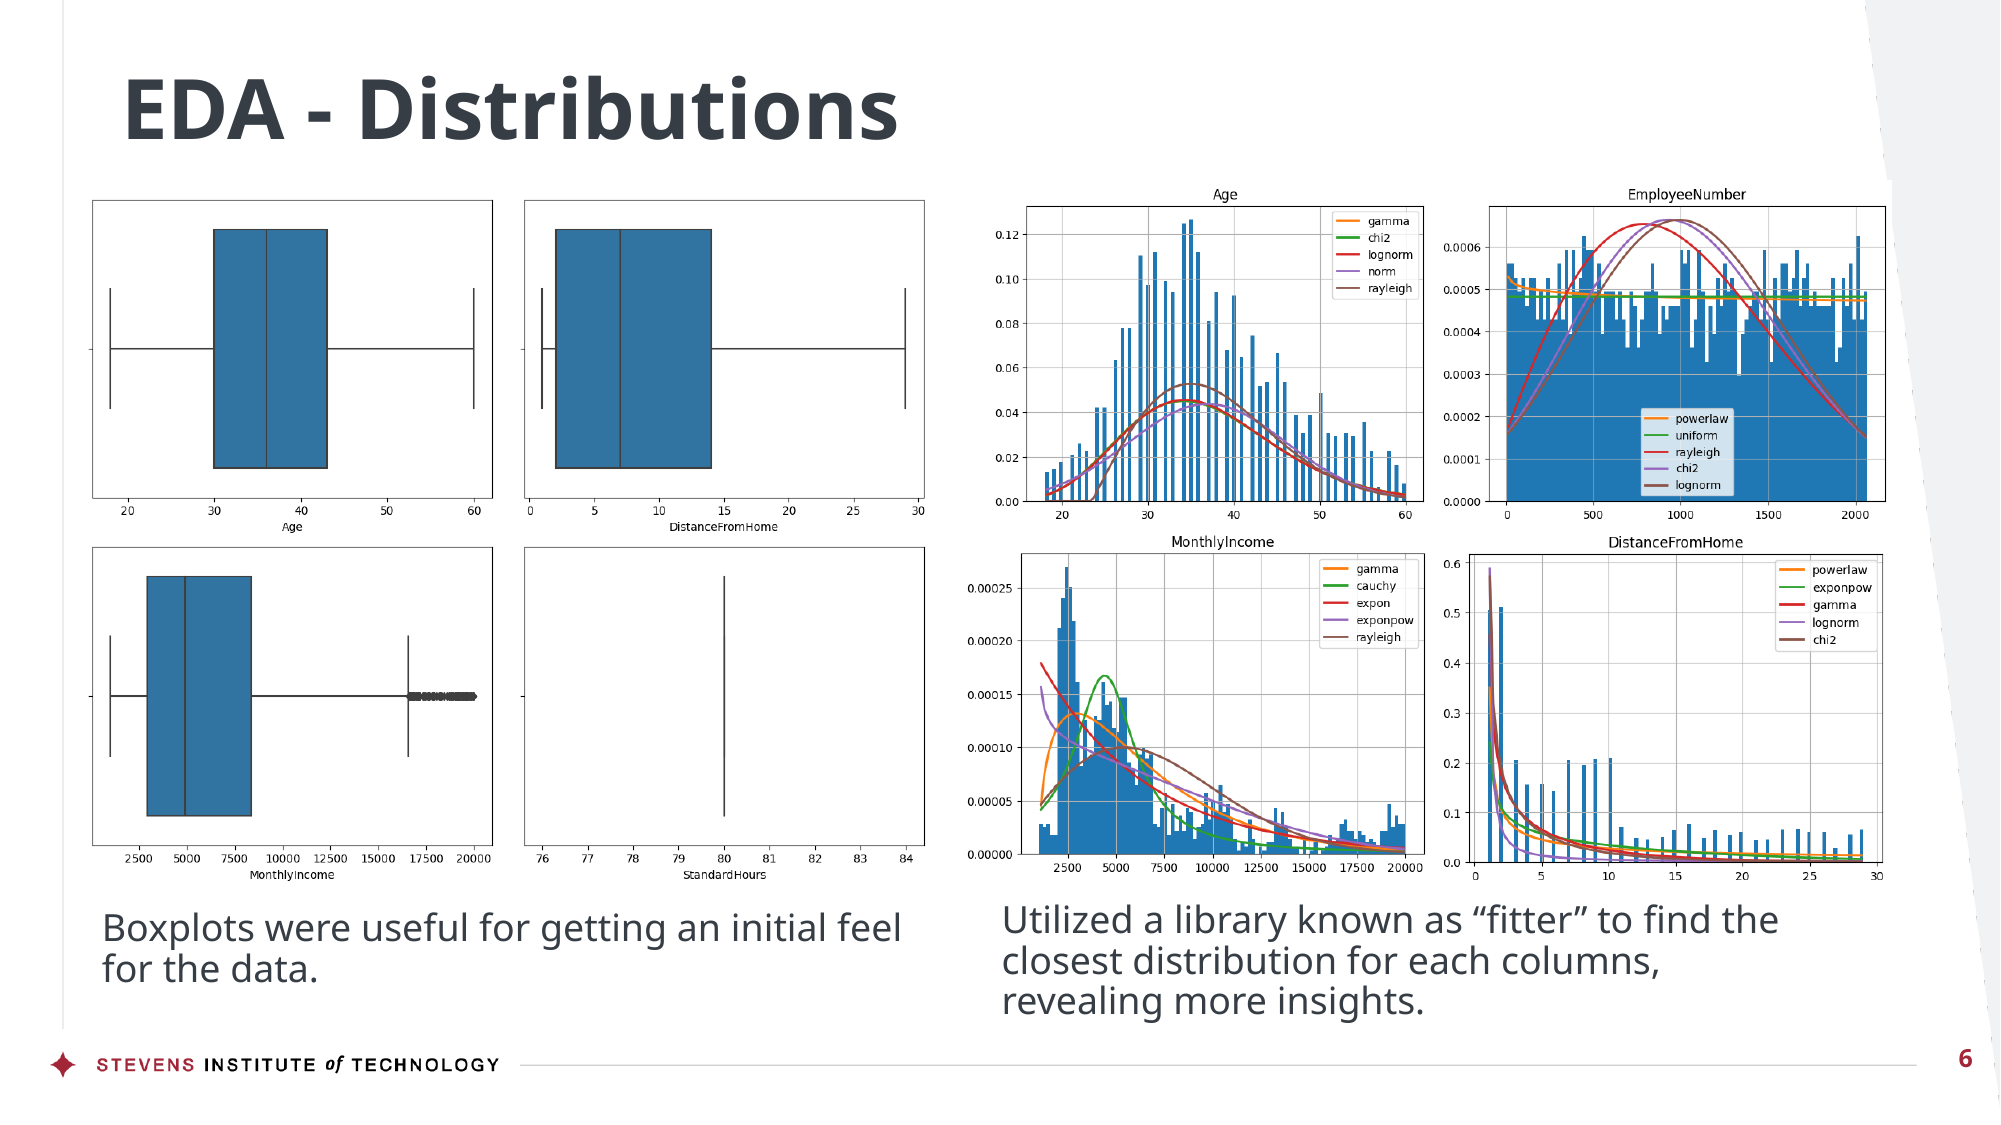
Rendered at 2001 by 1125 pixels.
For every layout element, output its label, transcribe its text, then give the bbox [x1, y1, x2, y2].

list Utilized a library known as “fitter” to find the closest distribution for each columns, revealing more insights. [986, 893, 1838, 1050]
picture [80, 192, 499, 888]
slide_number 6 [1538, 1029, 1988, 1090]
picture [512, 192, 933, 888]
title EDA - Distributions [106, 59, 1863, 181]
picture [1434, 180, 1892, 890]
picture [958, 180, 1431, 881]
text_box Boxplots were useful for getting an initial feel for the data. [86, 901, 938, 1058]
